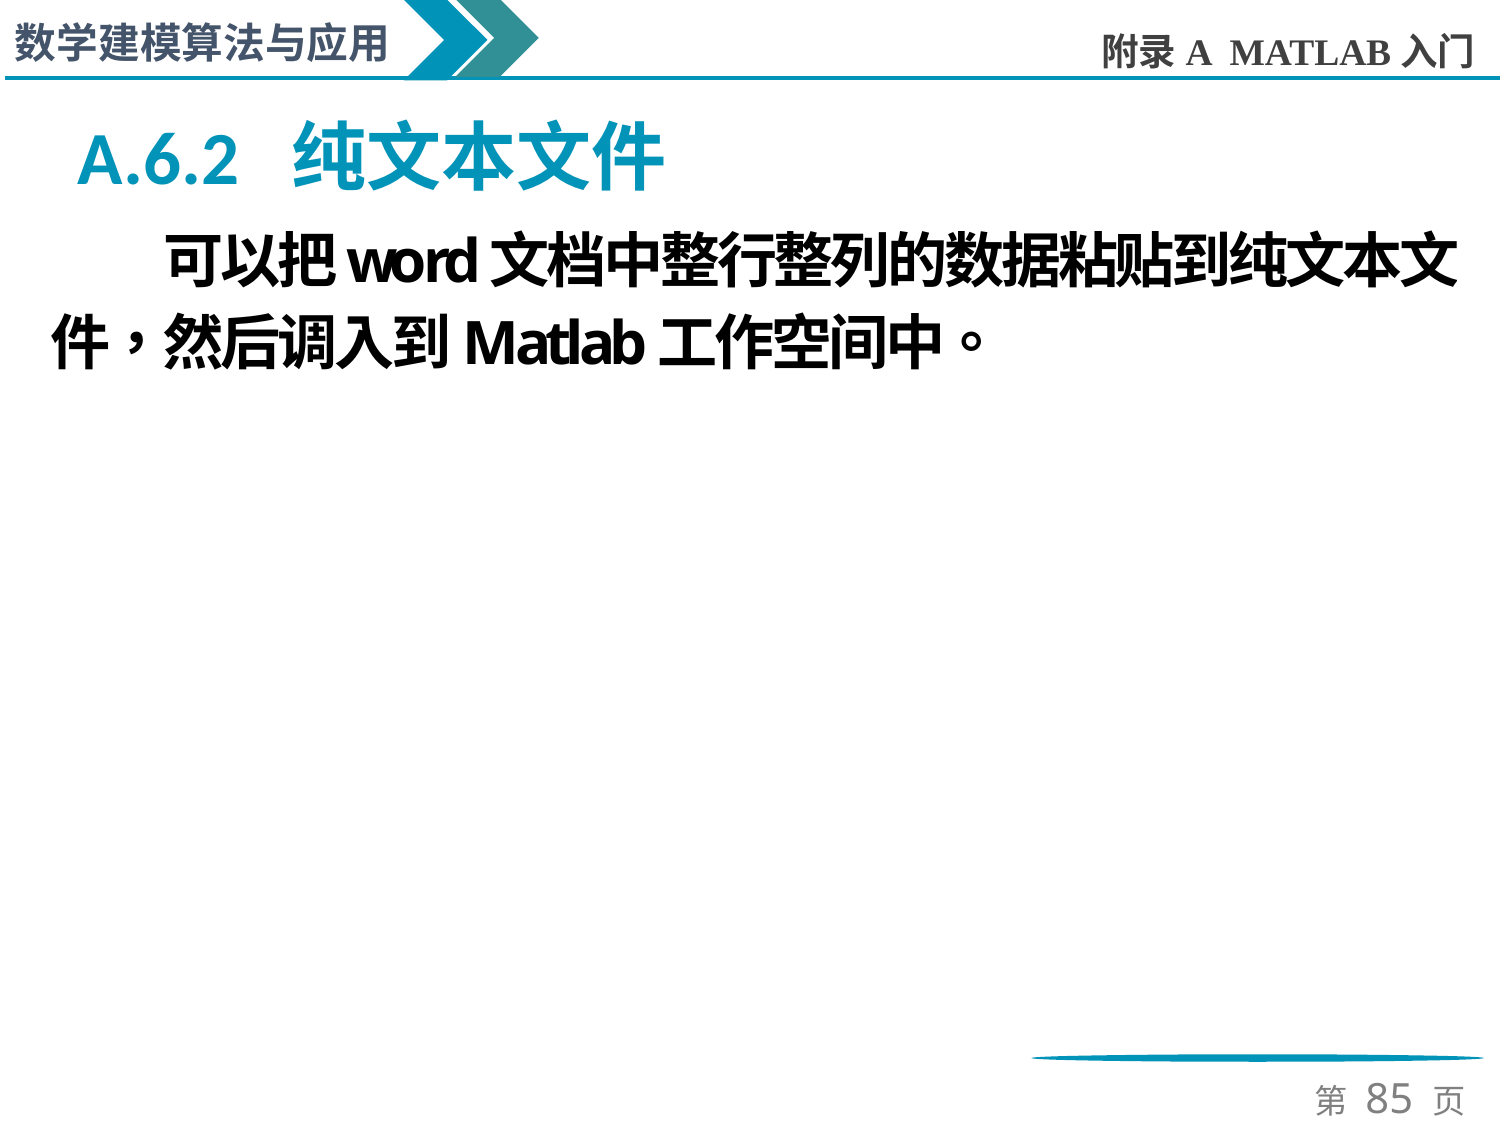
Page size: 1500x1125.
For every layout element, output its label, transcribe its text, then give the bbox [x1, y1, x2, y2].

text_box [49, 223, 1457, 1026]
text_box A.6.2 纯文本文件 [62, 101, 1466, 207]
